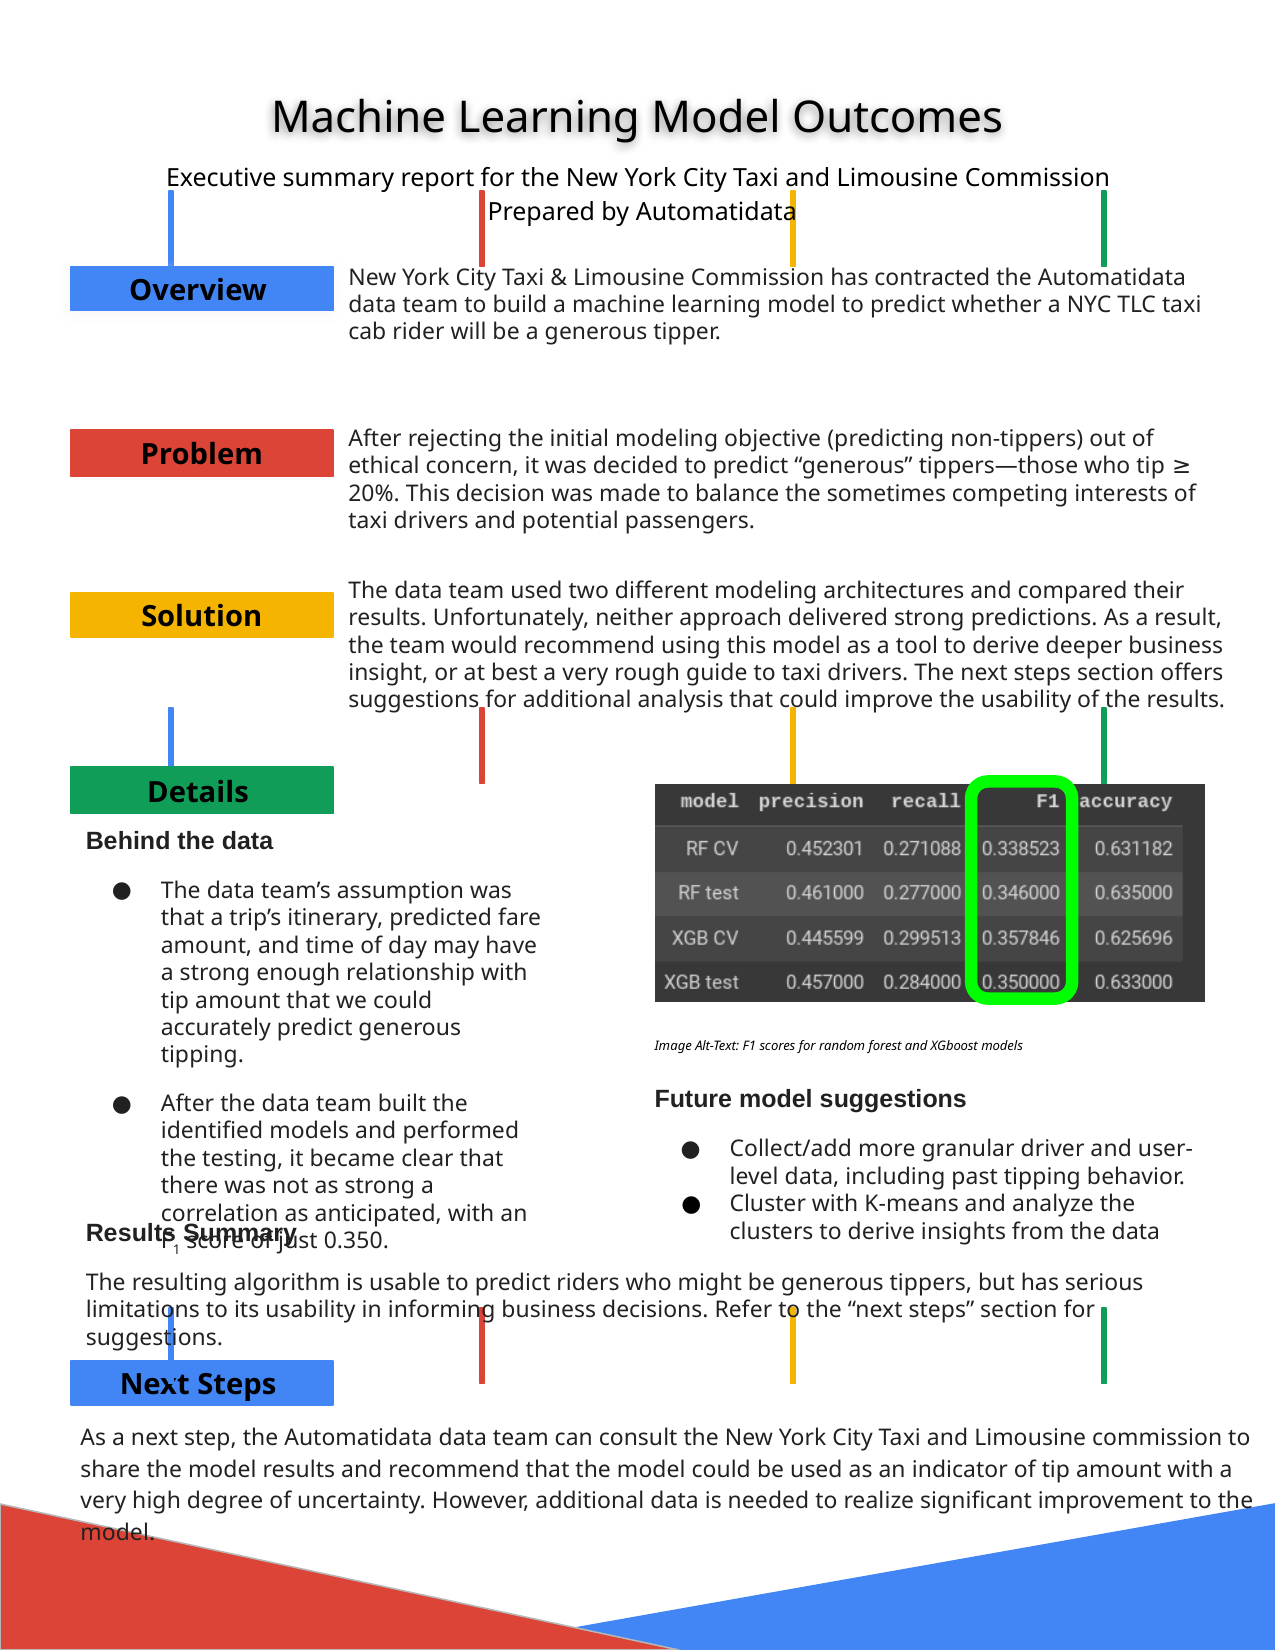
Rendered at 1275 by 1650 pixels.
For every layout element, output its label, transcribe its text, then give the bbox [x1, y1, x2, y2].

text_box Image Alt-Text: F1 scores for random forest and XGboost models [639, 1022, 1226, 1068]
text_box New York City Taxi & Limousine Commission has contracted the Automatidata data team to build a machine learning model to predict whether a NYC TLC taxi cab rider will be a generous tipper. [333, 247, 1242, 326]
text_box The data team used two different modeling architectures and compared their results. Unfortunately, neither approach delivered strong predictions. As a result, the team would recommend using this model as a tool to derive deeper business insight, or at best a very rough guide to taxi drivers. The next steps section offers suggestions for additional analysis that could improve the usability of the results. [333, 560, 1242, 713]
text_box Future model suggestions Collect/add more granular driver and user-level data, including past tipping behavior. Cluster with K-means and analyze the clusters to derive insights from the data [639, 1068, 1226, 1259]
title Machine Learning Model Outcomes [70, 73, 1205, 142]
text_box Results Summary The resulting algorithm is usable to predict riders who might be generous tippers, but has serious limitations to its usability in informing business decisions. Refer to the “next steps” section for suggestions. [70, 1201, 1226, 1365]
subtitle Executive summary report for the New York City Taxi and Limousine Commission Prepared by Automatidata [36, 142, 1242, 1130]
text_box Behind the data The data team’s assumption was that a trip’s itinerary, predicted fare amount, and time of day may have a strong enough relationship with tip amount that we could accurately predict generous tipping. After the data team built the identified models and performed the testing, it became clear that there was not as strong a correlation as anticipated, with an F1 score of just 0.350. [70, 809, 563, 1201]
picture [655, 783, 1205, 1002]
text_box After rejecting the initial modeling objective (predicting non-tippers) out of ethical concern, it was decided to predict “generous” tippers—those who tip ≥ 20%. This decision was made to balance the sometimes competing interests of taxi drivers and potential passengers. [333, 408, 1242, 560]
text_box As a next step, the Automatidata data team can consult the New York City Taxi and Limousine commission to share the model results and recommend that the model could be used as an indicator of tip amount with a very high degree of uncertainty. However, additional data is needed to realize significant improvement to the model. [65, 1403, 1272, 1556]
